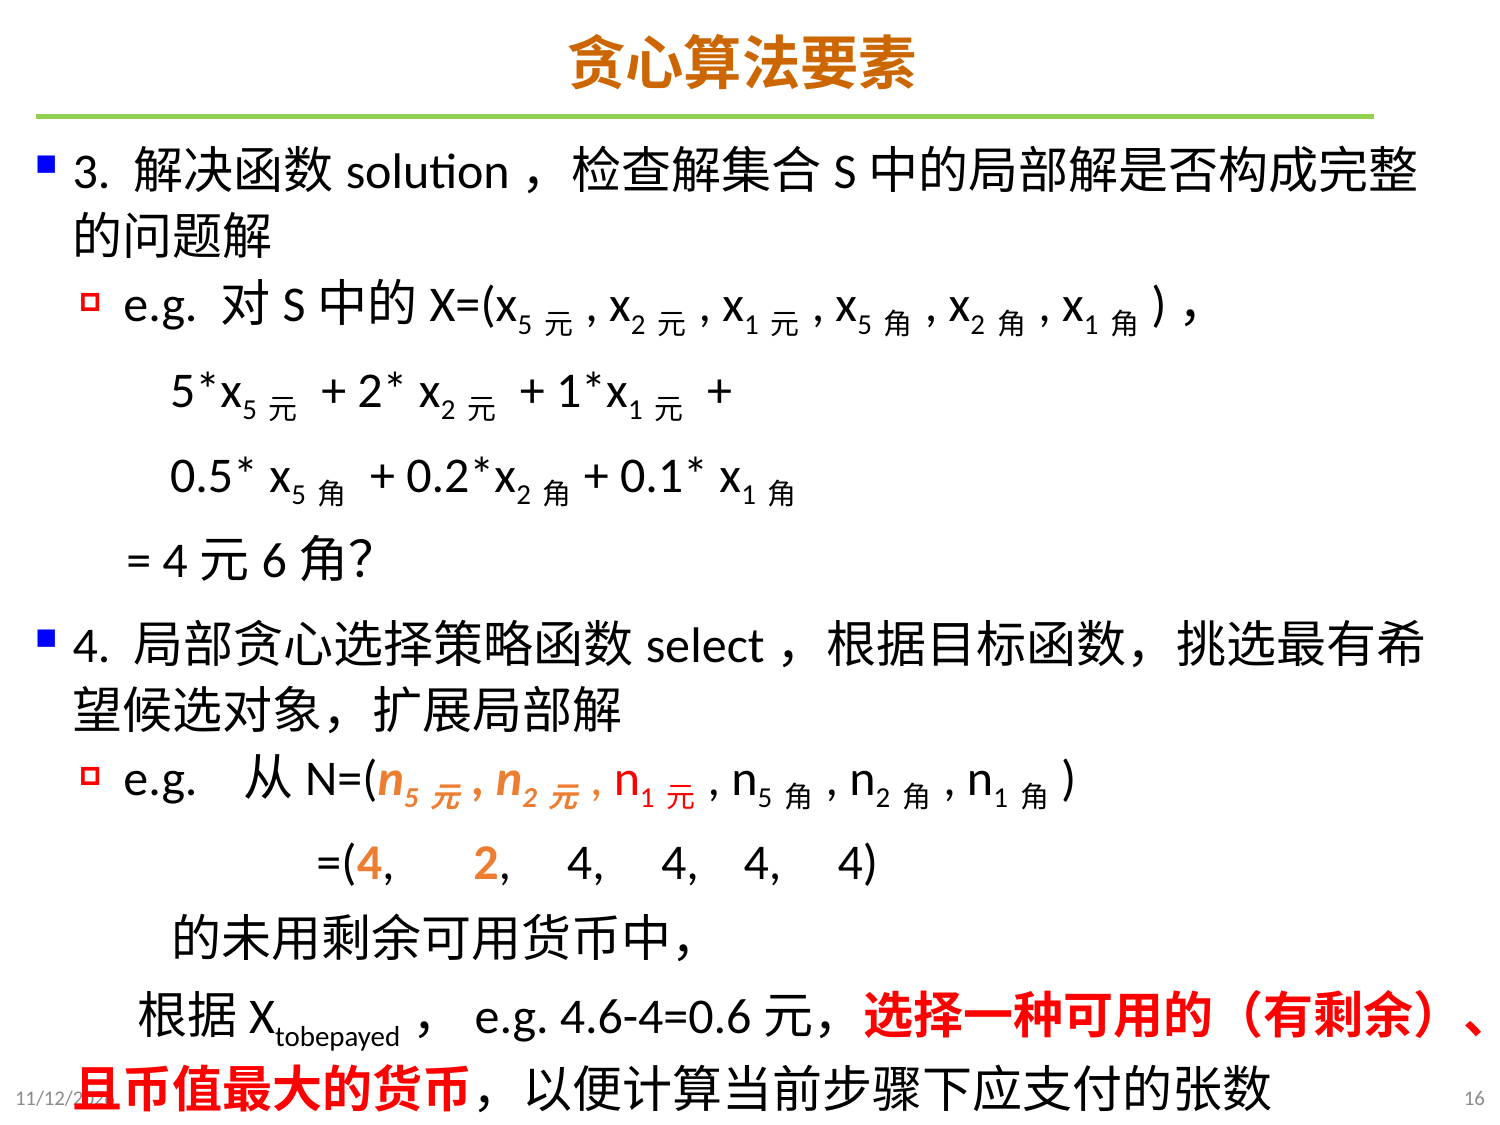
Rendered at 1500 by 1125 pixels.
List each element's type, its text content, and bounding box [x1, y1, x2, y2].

footer [496, 1042, 1004, 1103]
list 3. 解决函数solution，检查解集合S中的局部解是否构成完整的问题解 e.g. 对S中的X=(x5元, x2元, x1元, x5角, x2角, x1角)， 5*x5元 + 2* x2元 + 1*x1元 + 0.5* x5角 + 0.2*x2角+ 0.1* x1角 = 4元6角？ 4. 局部贪心选择策略函数select，根据目标函数，挑选最有希望候选对象，扩展局部解 e.g. 从N=(n5元, n2元, n1元, n5角, n2角, n1角) =(4, 2, 4, 4, 4, 4) 的未用剩余可用货币中， 根据Xtobepayed，e.g. 4.6-4=0.6元，选择一种可用的（有剩余）、且币值最大的货币，以便计算当前步骤下应支付的张数 [20, 125, 1480, 1072]
slide_number 16 [1162, 1071, 1500, 1123]
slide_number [0, 1071, 338, 1123]
title 贪心算法要素 [95, 14, 1390, 117]
